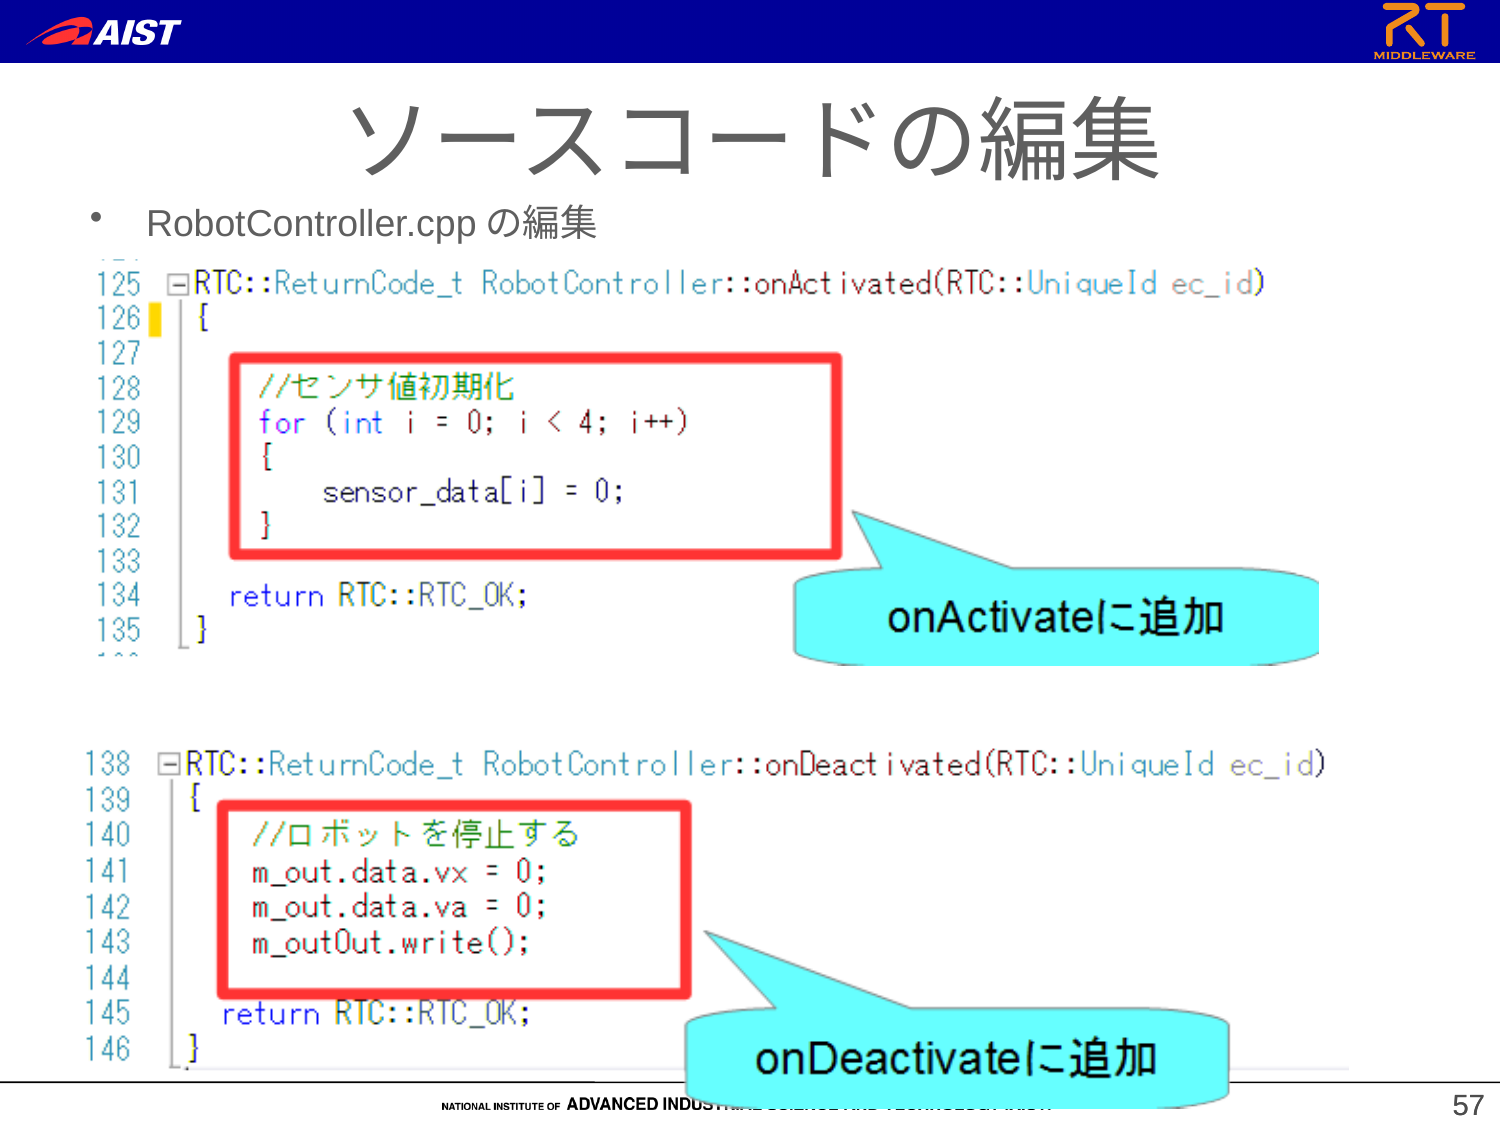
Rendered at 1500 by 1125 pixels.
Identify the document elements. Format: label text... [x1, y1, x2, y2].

title ソースコードの編集 [29, 66, 1474, 208]
text_box 57 [1149, 1078, 1500, 1125]
picture [0, 0, 1500, 63]
text_box RobotController.cppの編集 [74, 200, 1407, 497]
picture [72, 259, 1319, 666]
picture [70, 746, 1349, 1110]
